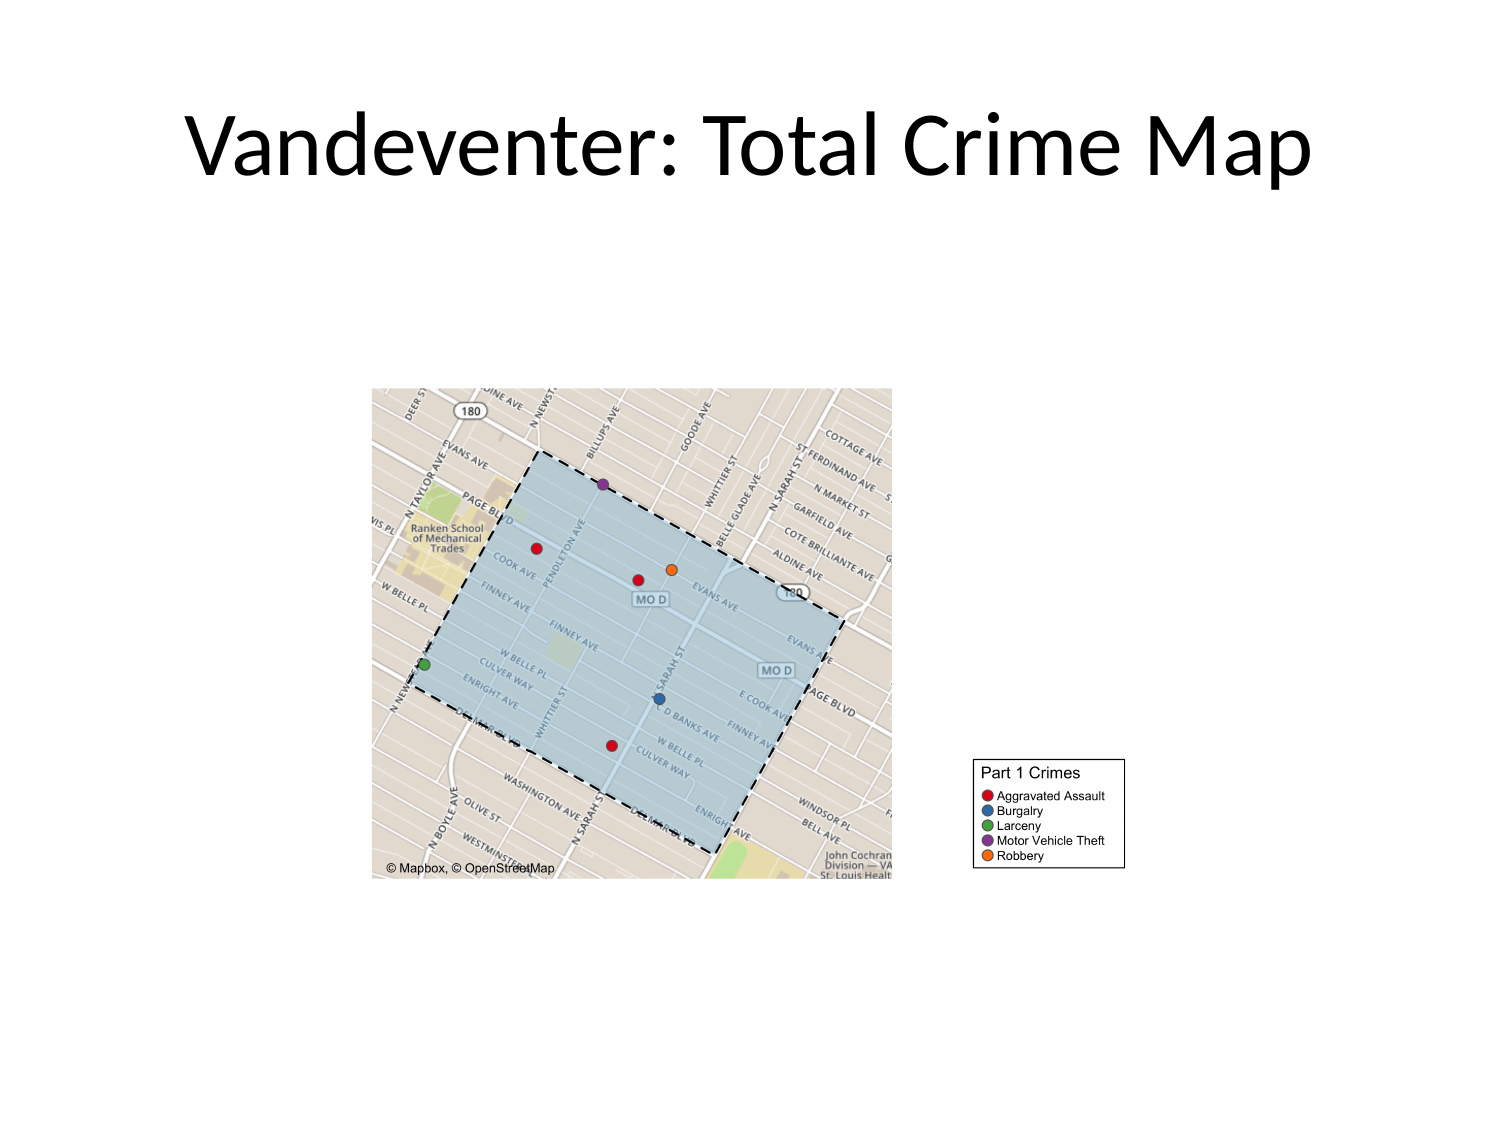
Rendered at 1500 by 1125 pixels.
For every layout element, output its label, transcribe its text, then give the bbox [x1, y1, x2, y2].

title Vandeventer: Total Crime Map [75, 45, 1425, 233]
picture [356, 262, 1144, 1005]
